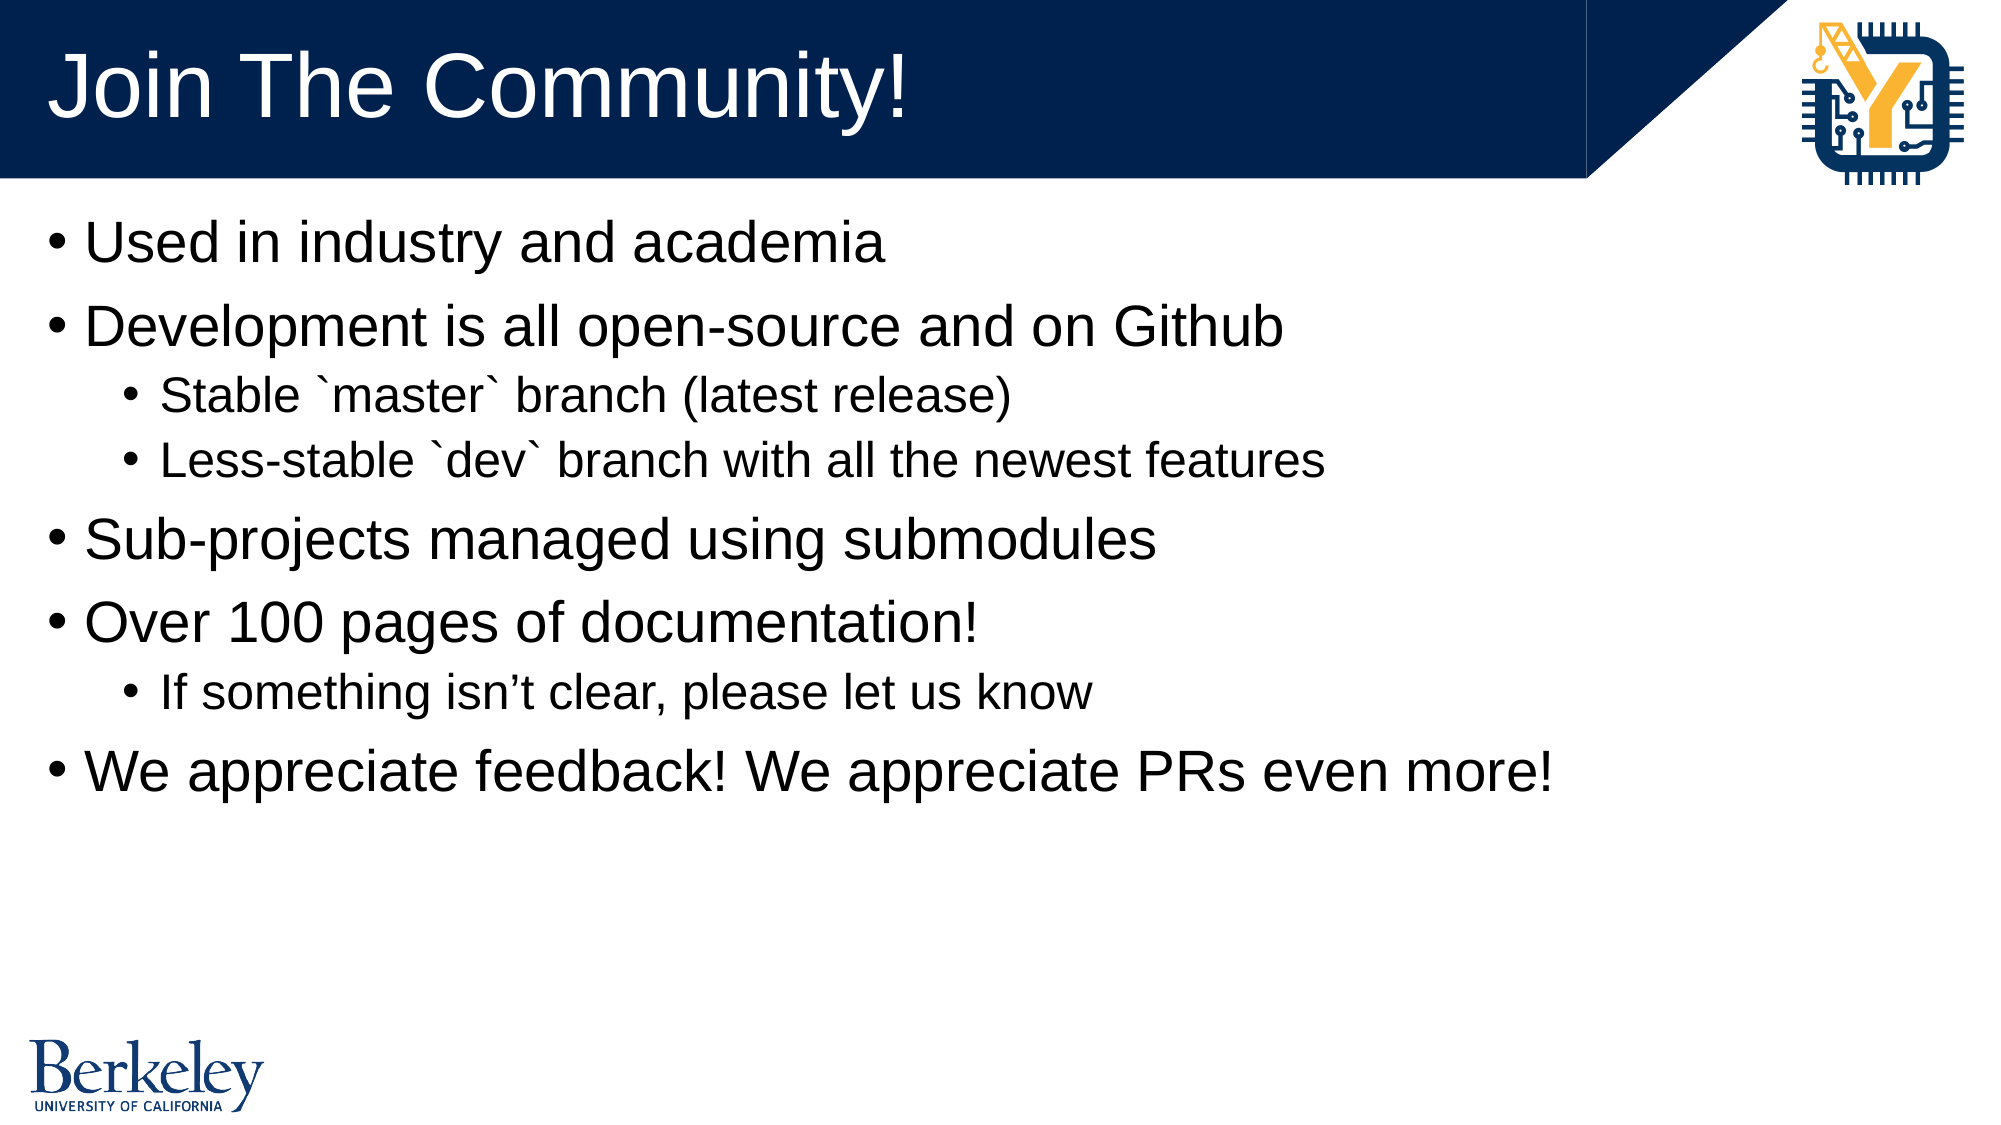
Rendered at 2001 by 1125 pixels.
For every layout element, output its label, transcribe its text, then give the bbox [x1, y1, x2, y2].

picture [1802, 22, 1965, 185]
picture [9, 1010, 407, 1119]
list Used in industry and academia Development is all open-source and on Github Stable `master` branch (latest release) Less-stable `dev` branch with all the newest features Sub-projects managed using submodules Over 100 pages of documentation! If something isn’t clear, please let us know We appreciate feedback! We appreciate PRs even more! [32, 204, 1965, 1011]
title Join The Community! [32, 10, 1587, 167]
